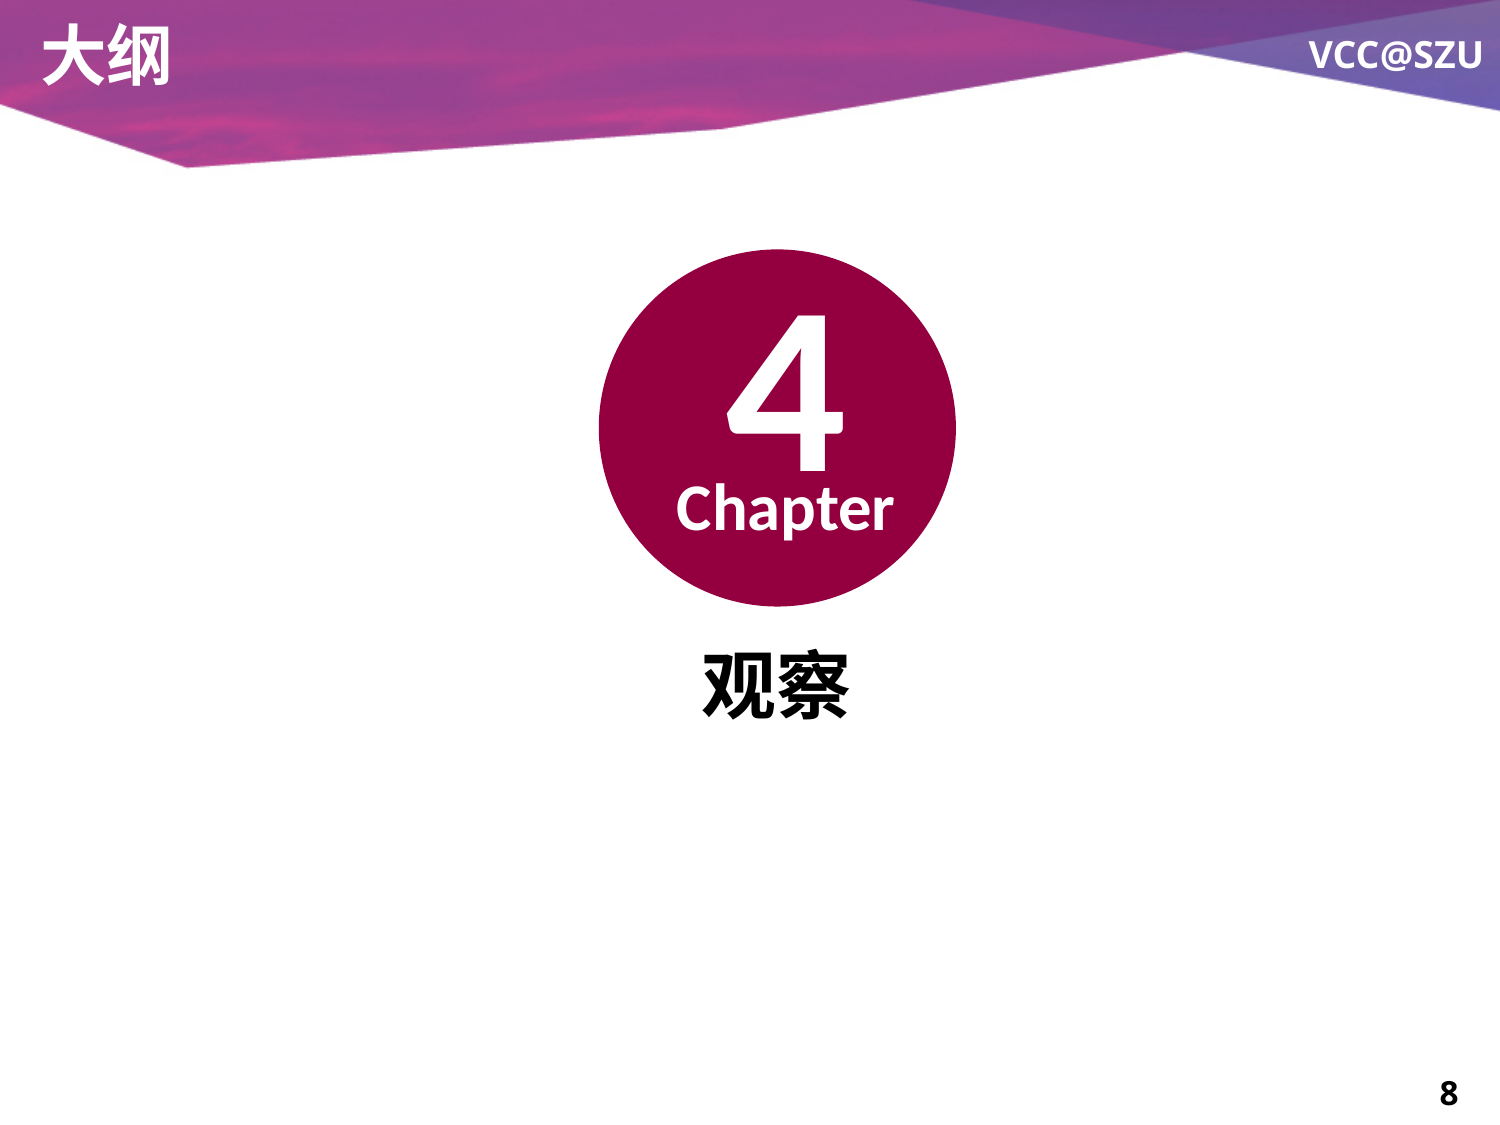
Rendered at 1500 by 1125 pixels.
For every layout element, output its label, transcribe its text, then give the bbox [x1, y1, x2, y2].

text_box 4 [710, 224, 863, 527]
text_box 观察 [686, 631, 867, 737]
text_box [597, 261, 909, 608]
text_box [863, 270, 957, 548]
picture [0, 0, 1500, 1125]
slide_number 8 [1386, 1065, 1500, 1125]
title 大纲 [25, 15, 1320, 104]
text_box Chapter [662, 456, 911, 551]
